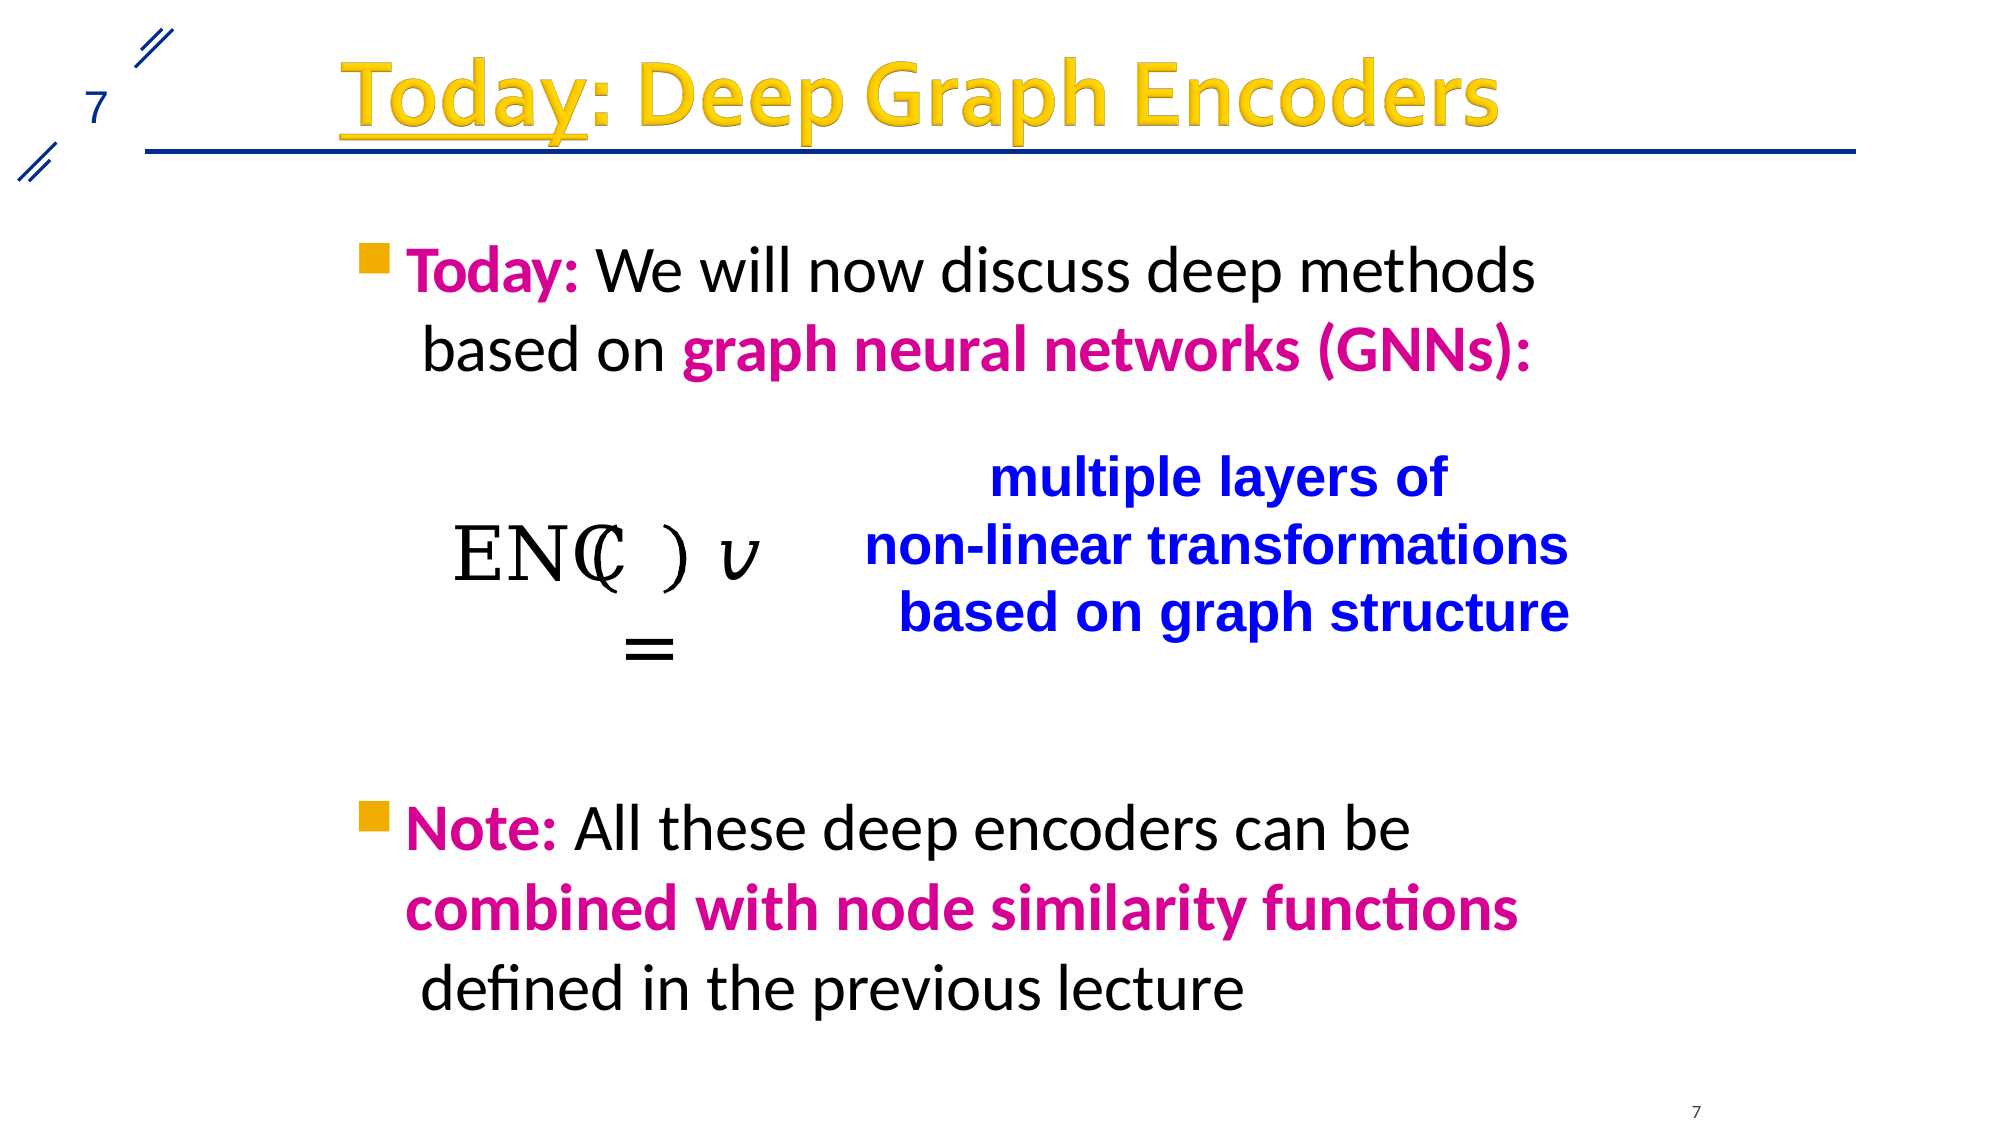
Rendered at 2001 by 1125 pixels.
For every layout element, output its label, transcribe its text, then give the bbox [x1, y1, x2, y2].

text_box Today: We will now discuss deep methods based on graph neural networks (GNNs): multiple layers of [351, 221, 1550, 508]
text_box non-linear transformations based on graph structure [862, 504, 1574, 643]
text_box Note: All these deep encoders can be combined with node similarity functions defined in the previous lecture [351, 781, 1525, 1024]
text_box 7 [1685, 1099, 1708, 1123]
text_box ENC 𝑣 = [448, 503, 772, 686]
picture [338, 56, 1499, 148]
